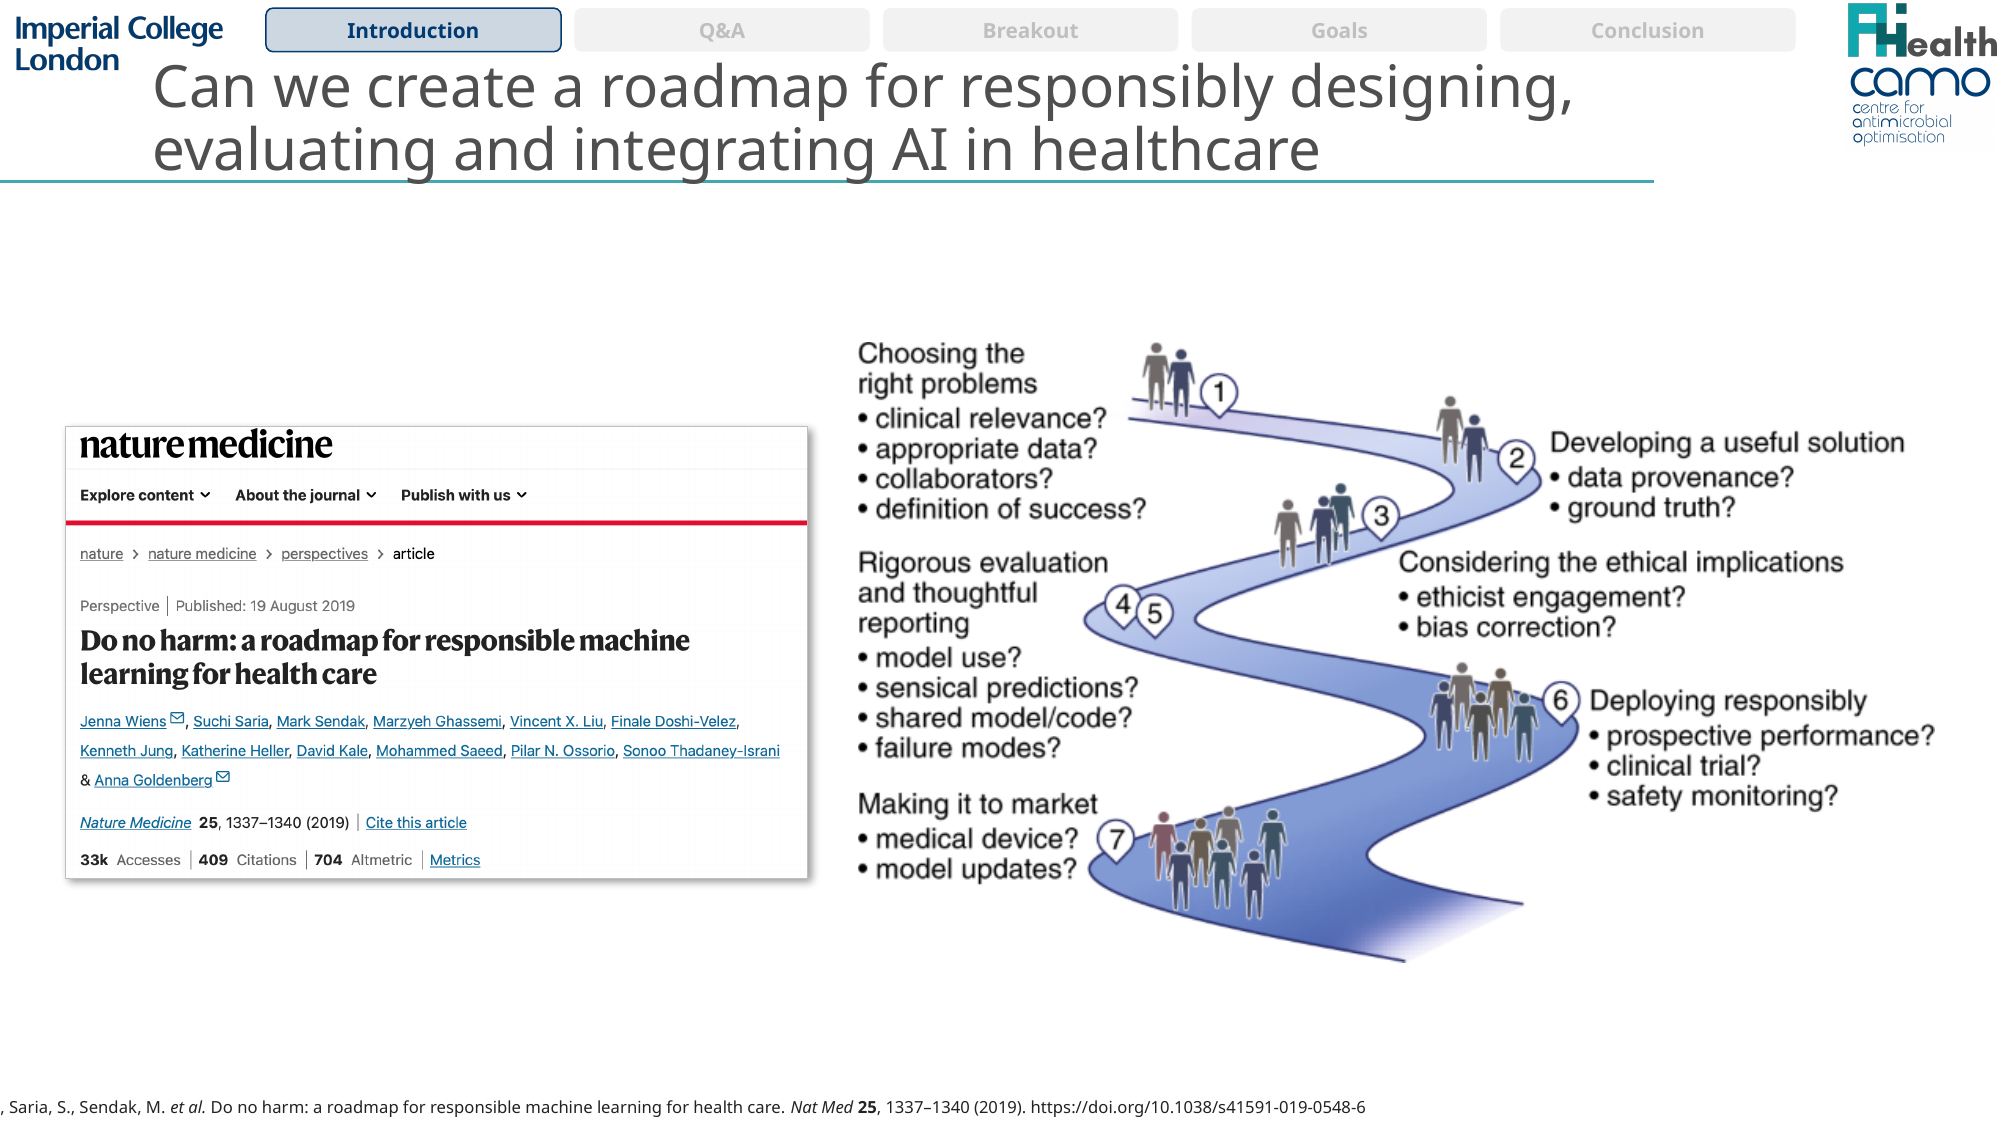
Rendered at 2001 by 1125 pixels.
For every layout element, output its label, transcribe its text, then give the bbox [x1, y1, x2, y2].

picture [65, 426, 808, 879]
text_box Wiens, J., Saria, S., Sendak, M. et al. Do no harm: a roadmap for responsible machine learning for health care. Nat Med 25, 1337–1340 (2019). https://doi.org/10.1038/s41591-019-0548-6 [0, 1089, 1382, 1125]
title Can we create a roadmap for responsibly designing, evaluating and integrating AI in healthcare [137, 59, 1627, 181]
text_box Q&A [574, 8, 870, 52]
text_box Introduction [265, 8, 562, 52]
picture [858, 342, 1935, 963]
picture [0, 0, 239, 87]
text_box Breakout [883, 8, 1179, 52]
text_box Goals [1191, 8, 1488, 52]
picture [1844, 0, 1997, 153]
text_box Conclusion [1500, 8, 1796, 52]
